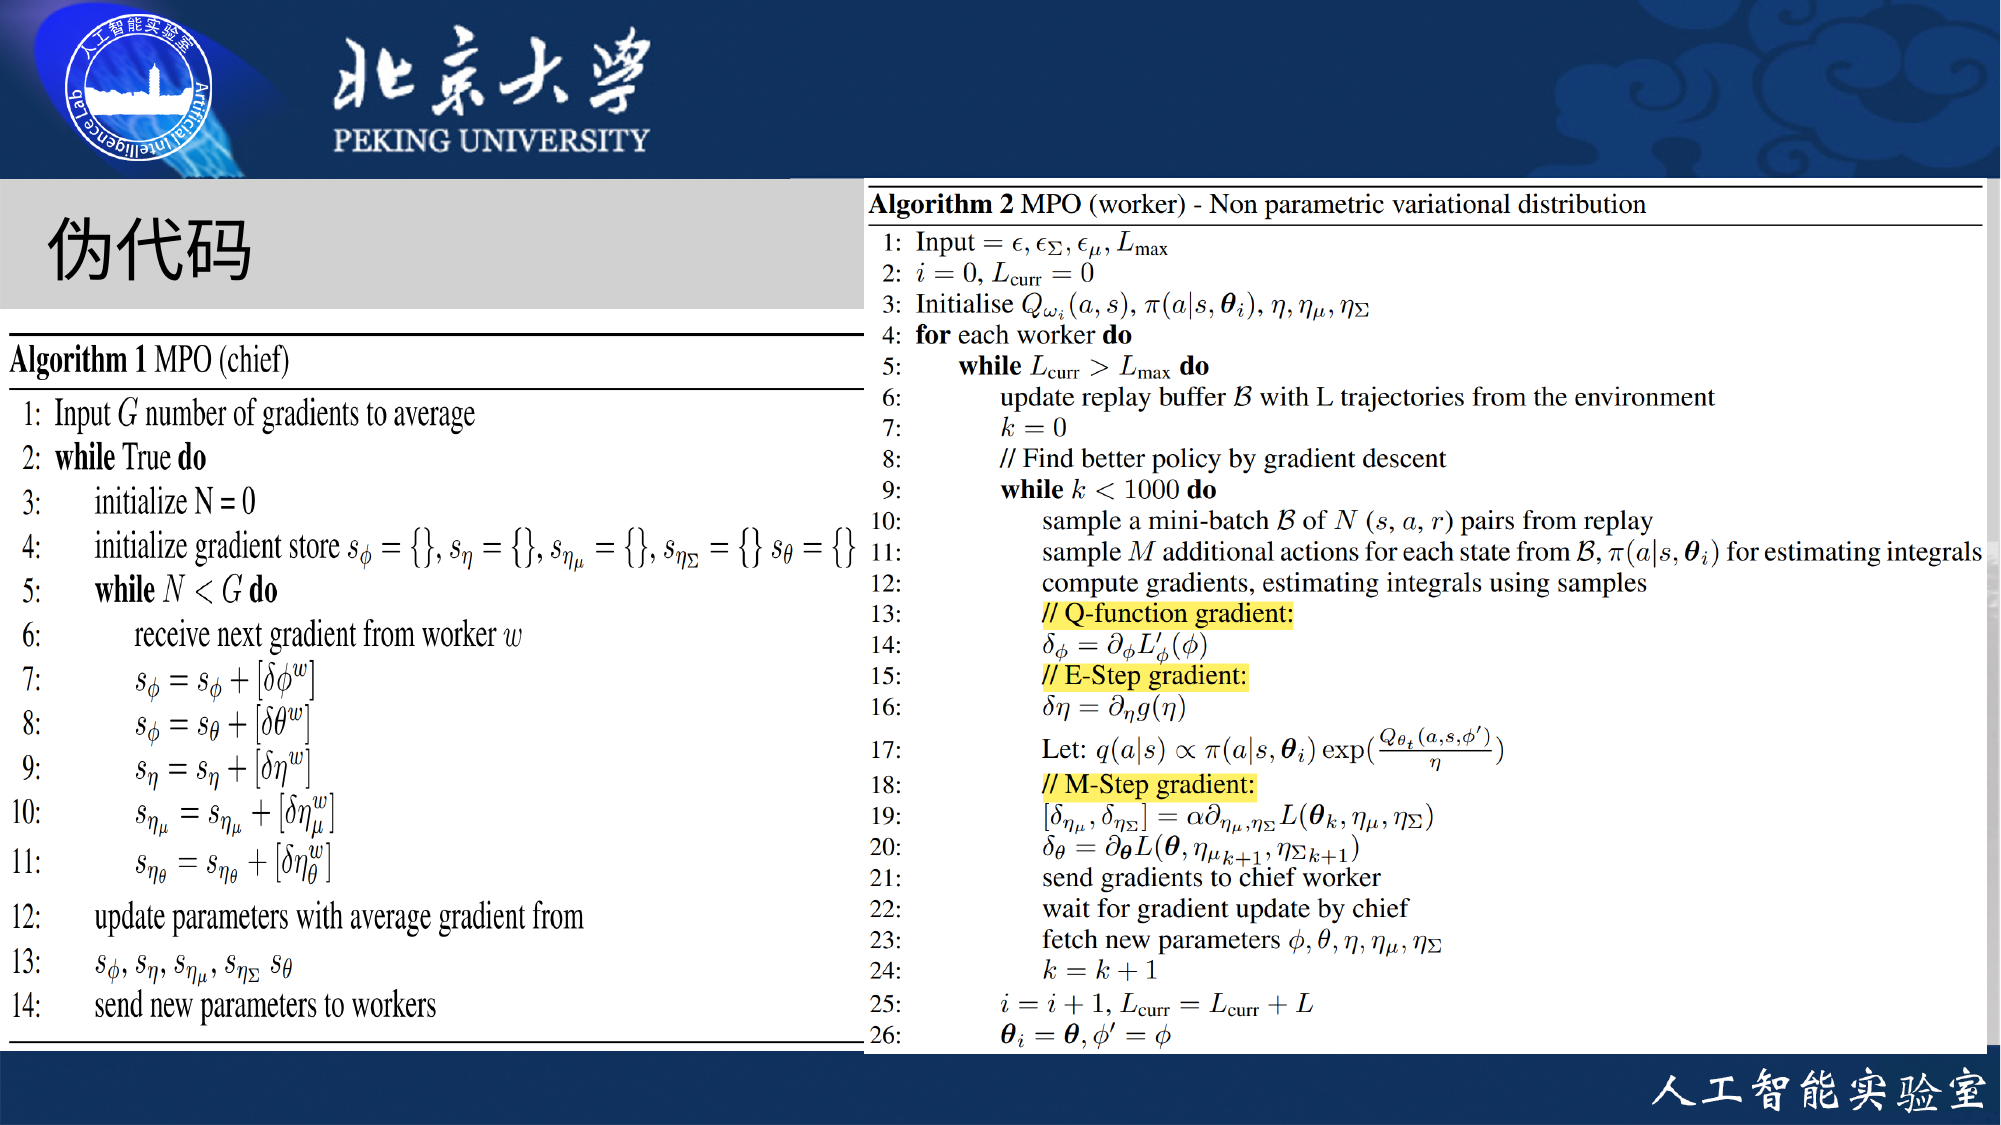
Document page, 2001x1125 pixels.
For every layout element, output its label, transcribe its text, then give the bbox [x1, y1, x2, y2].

title 伪代码 [31, 207, 864, 299]
picture [0, 0, 2001, 1125]
